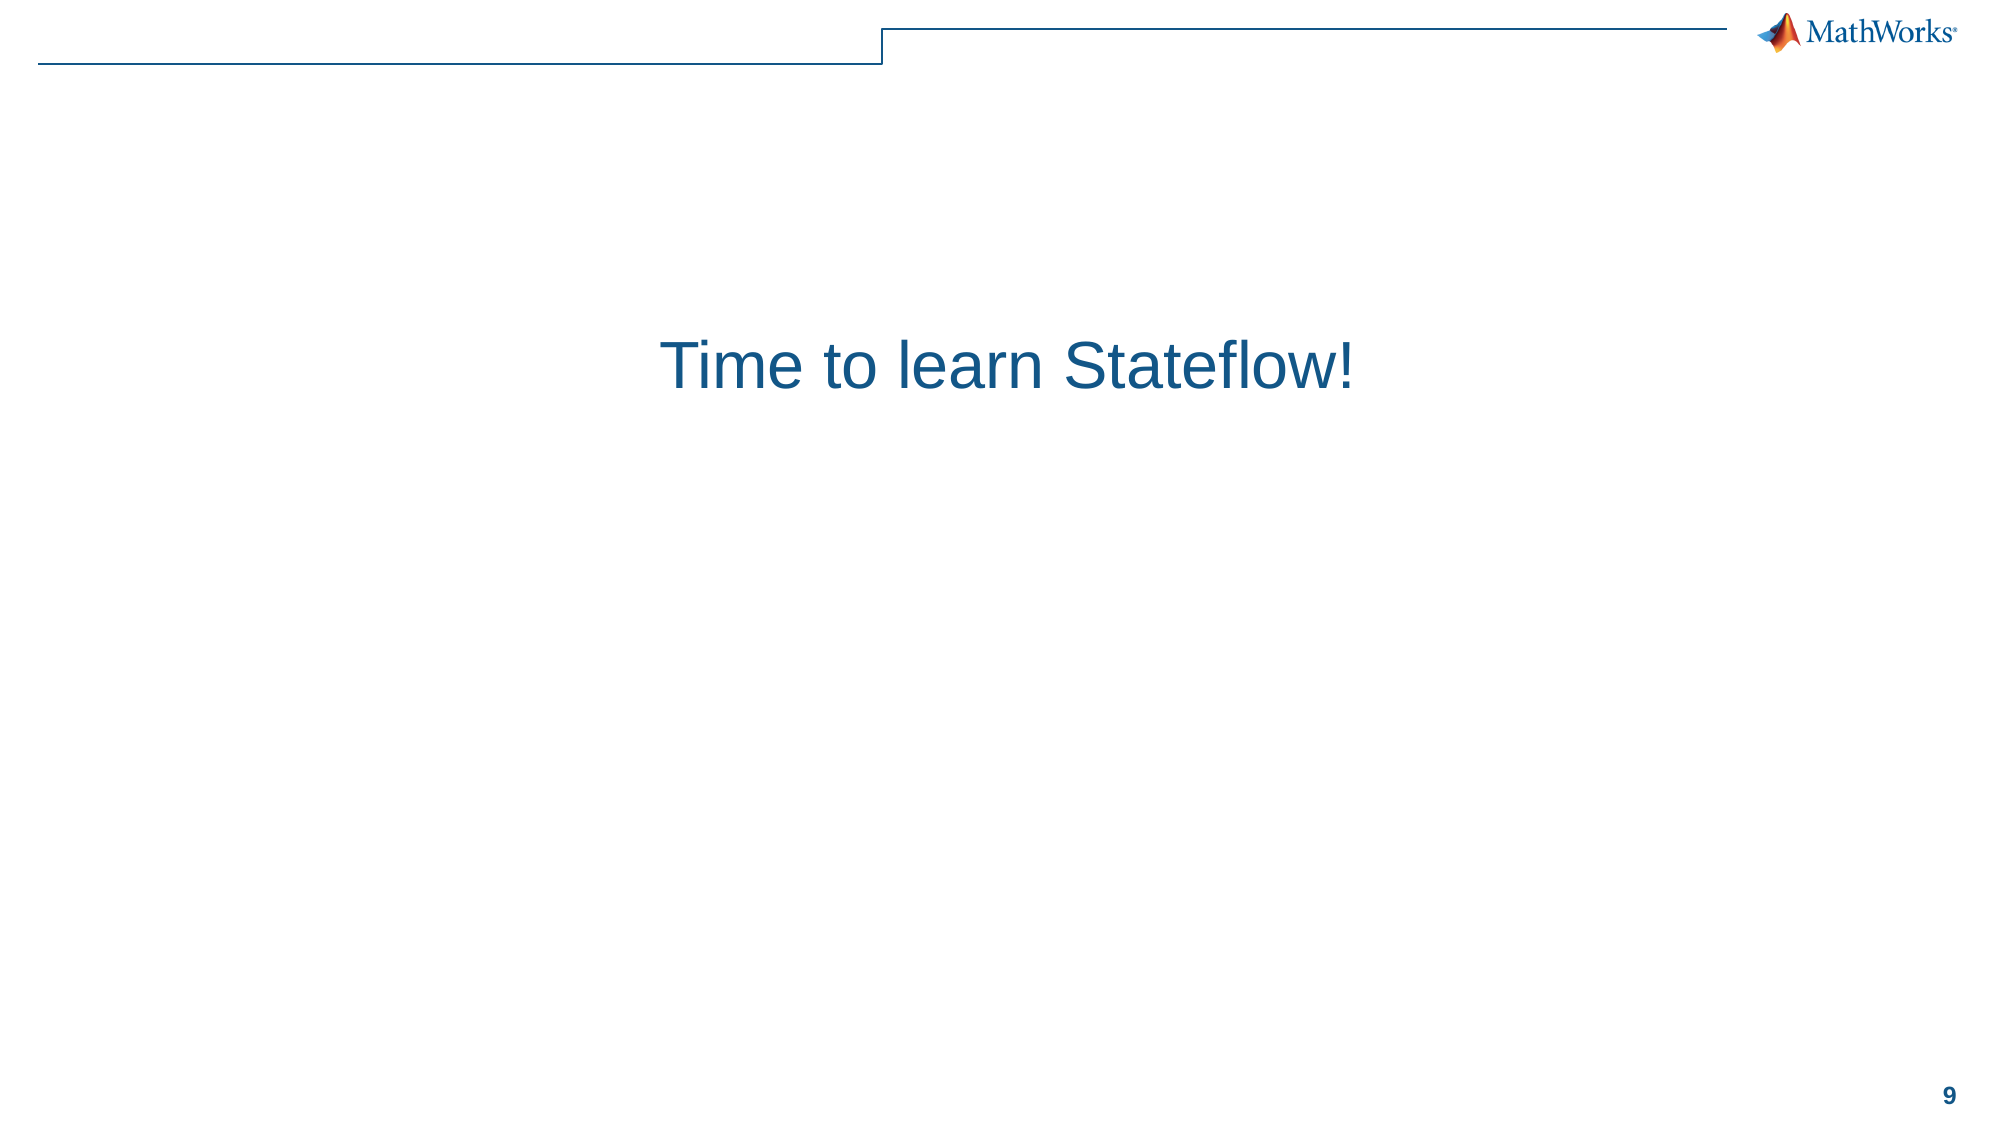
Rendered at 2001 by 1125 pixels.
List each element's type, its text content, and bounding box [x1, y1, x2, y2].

title Time to learn Stateflow! [157, 314, 1858, 538]
picture [1751, 3, 1970, 63]
